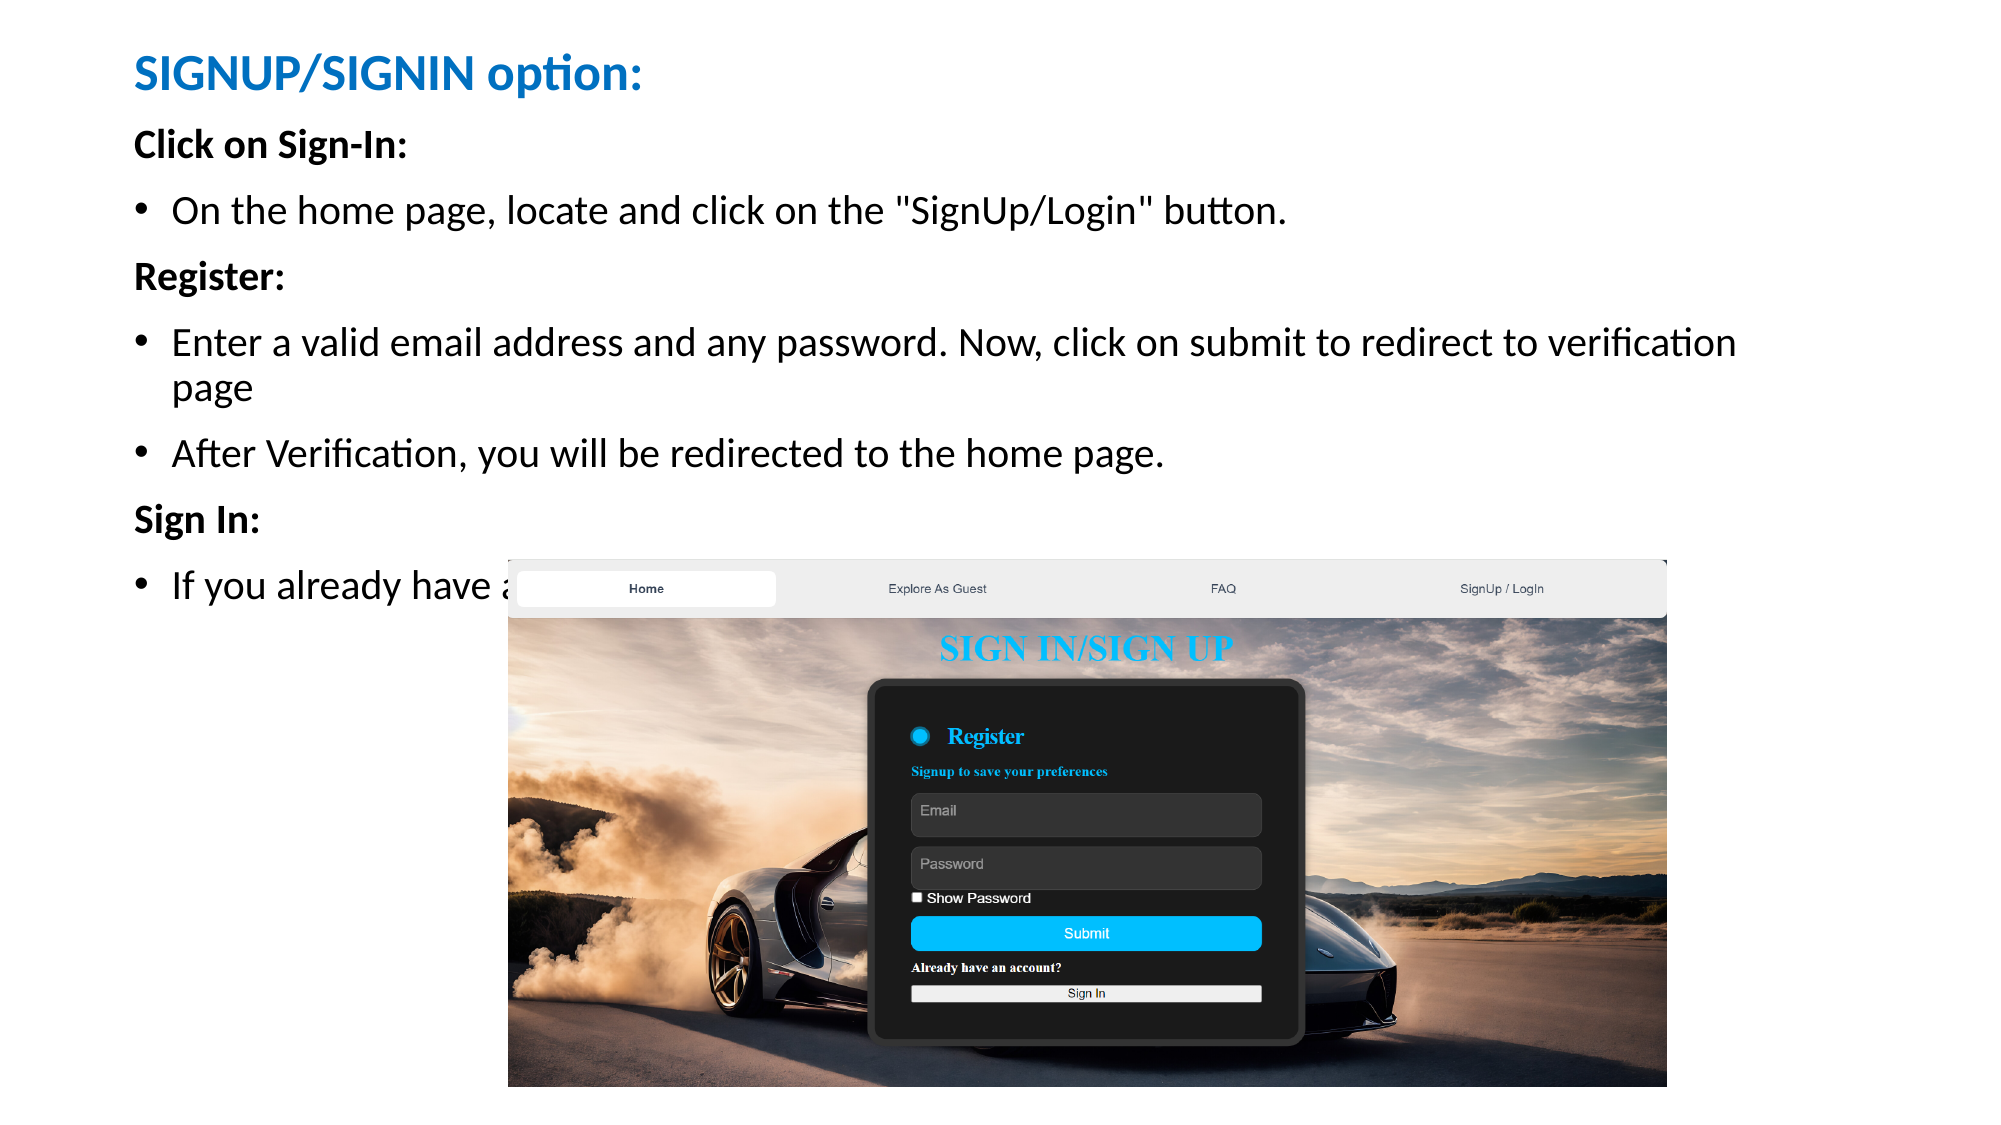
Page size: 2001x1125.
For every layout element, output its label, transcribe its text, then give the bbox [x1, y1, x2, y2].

picture [508, 559, 1667, 1087]
list SIGNUP/SIGNIN option: Click on Sign-In: On the home page, locate and click on the "SignUp/Login" button. Register: Enter a valid email address and any password. Now, click on submit to redirect to verification page After Verification, you will be redirected to the home page. Sign In: If you already have an account, Click on the "Sign In" button to access your account. [119, 38, 1845, 752]
